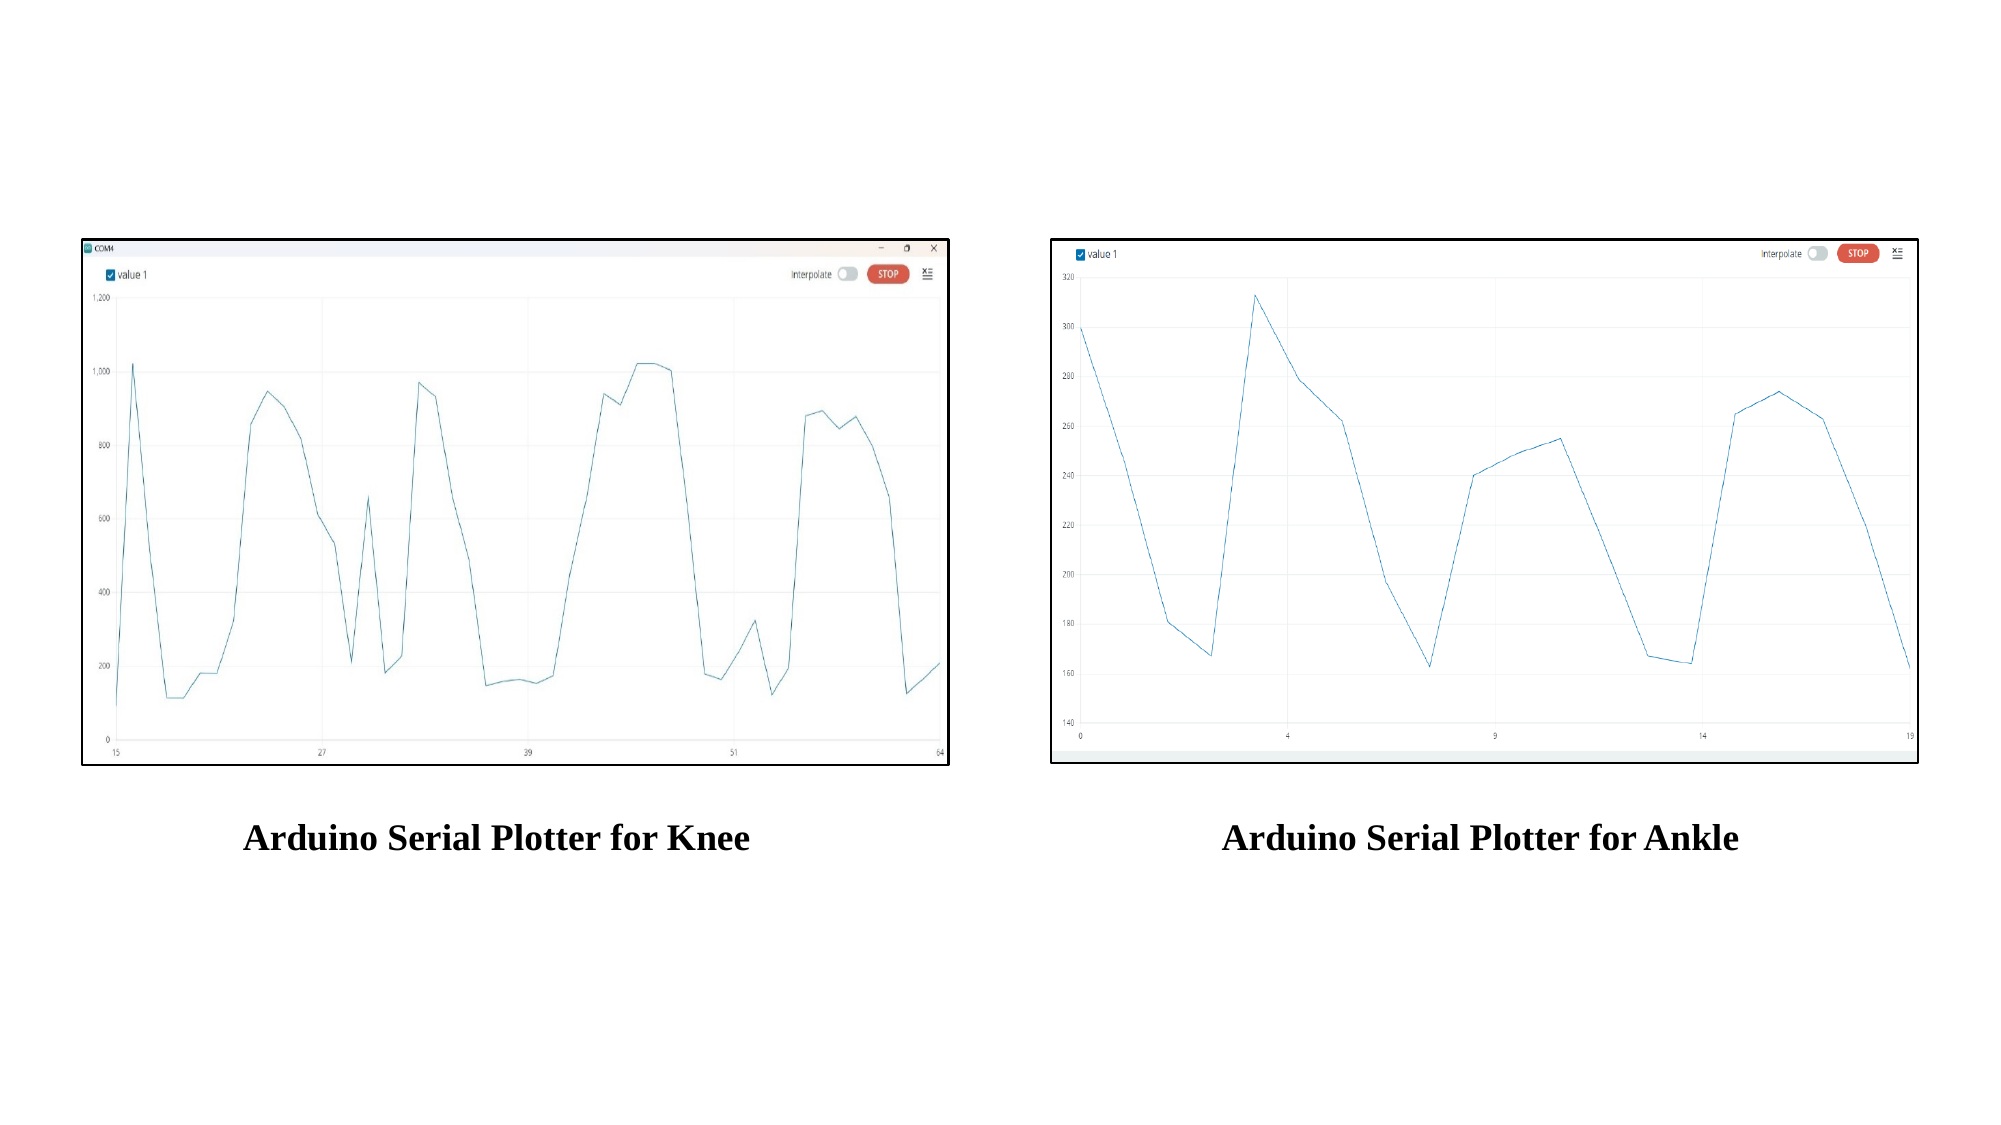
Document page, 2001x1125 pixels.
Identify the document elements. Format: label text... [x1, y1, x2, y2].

text_box Arduino Serial Plotter for Ankle [1206, 805, 1838, 866]
text_box Arduino Serial Plotter for Knee [228, 805, 870, 866]
picture [1052, 240, 1918, 763]
picture [82, 240, 948, 765]
